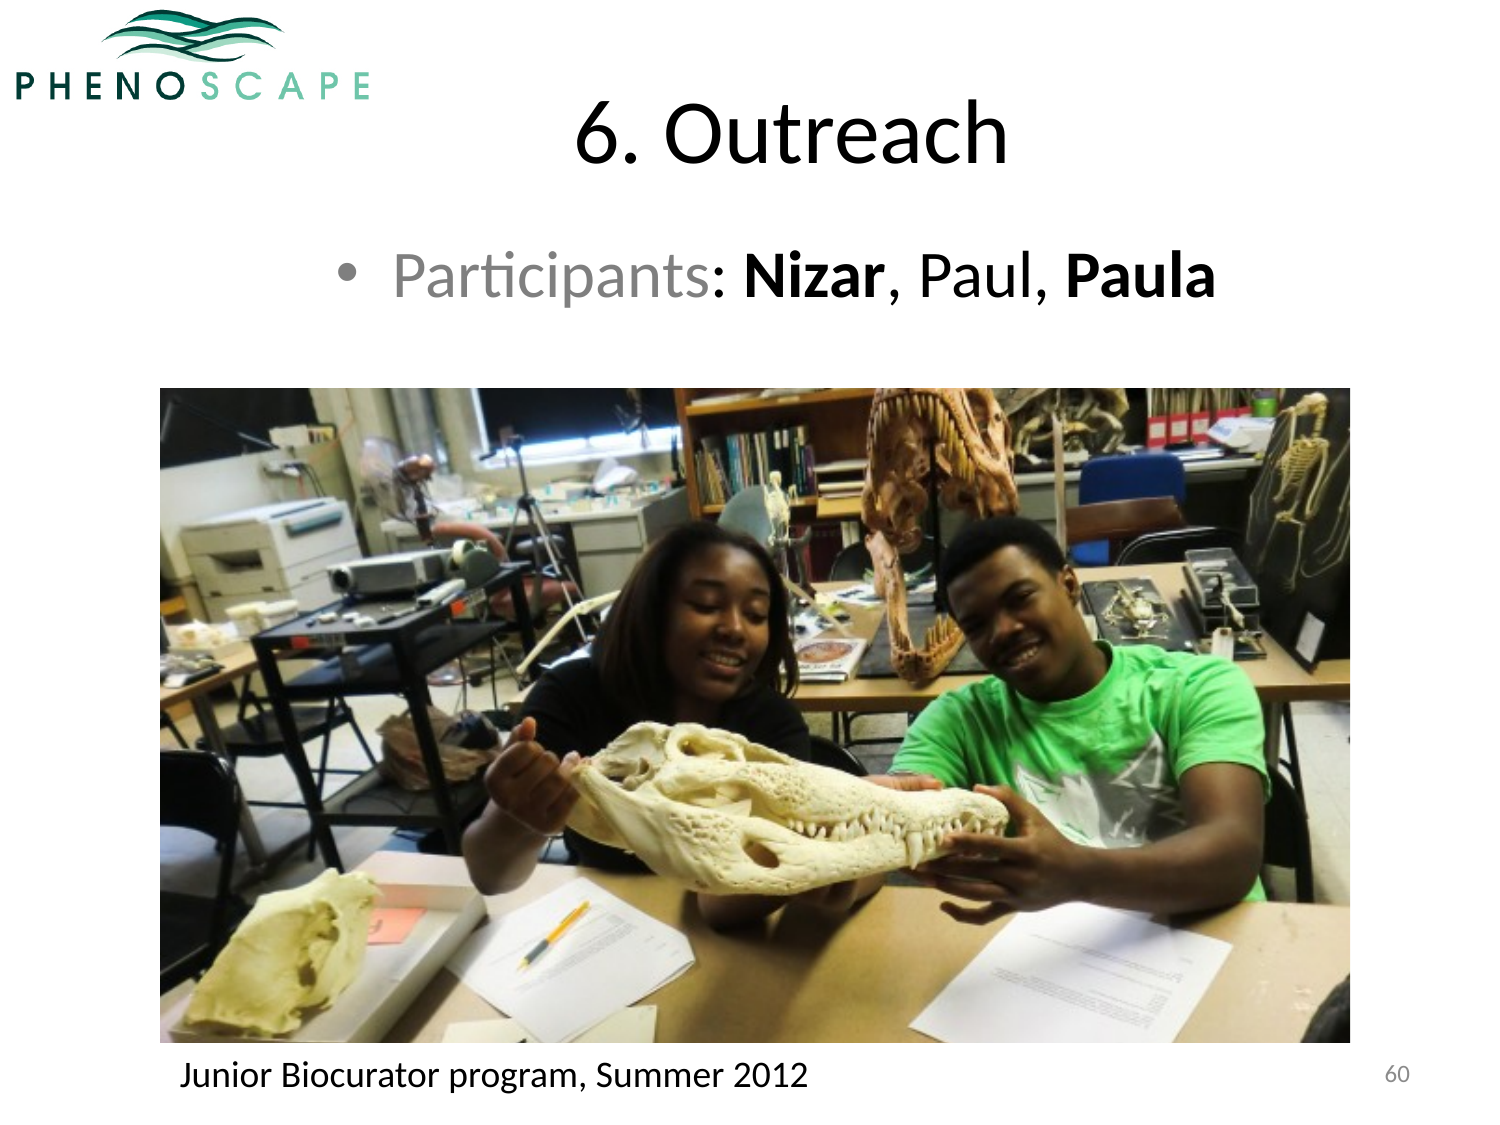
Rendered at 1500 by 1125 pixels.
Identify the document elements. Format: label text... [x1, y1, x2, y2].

picture [159, 387, 1351, 1043]
picture [15, 9, 369, 100]
list Participants: Nizar, Paul, Paula [320, 223, 1400, 966]
slide_number 60 [1074, 1042, 1425, 1103]
title 6. Outreach [117, 54, 1468, 200]
text_box Junior Biocurator program, Summer 2012 [164, 1051, 825, 1103]
